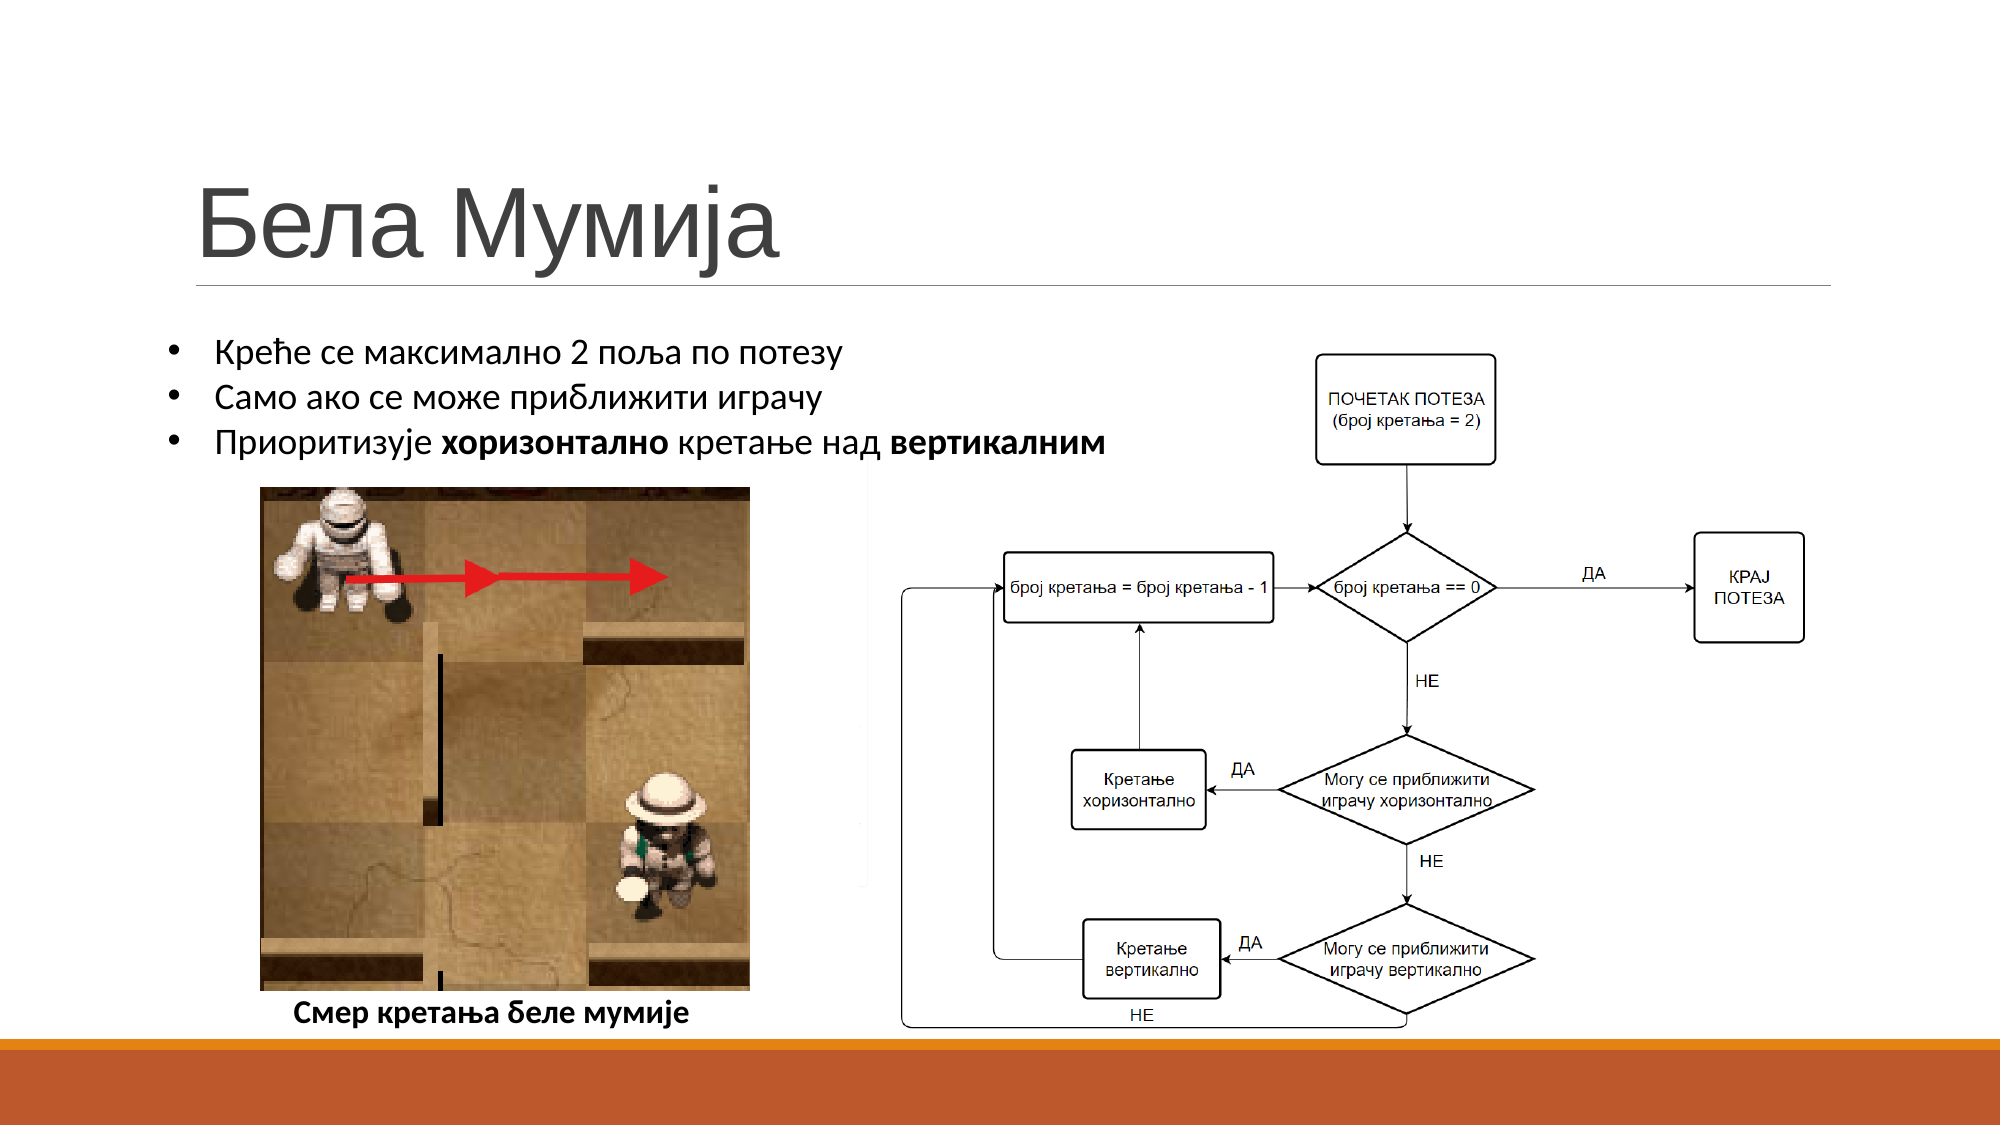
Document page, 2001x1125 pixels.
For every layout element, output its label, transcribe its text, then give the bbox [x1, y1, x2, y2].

text_box Смер кретања беле мумије [278, 982, 861, 1038]
picture [260, 486, 750, 991]
text_box Креће се максимално 2 поља по потезу Само ако се може приближити играчу Приоритизује хоризонтално кретање над вертикалним [153, 319, 856, 470]
picture [859, 302, 1825, 1031]
title Бела Мумија [180, 47, 1830, 285]
